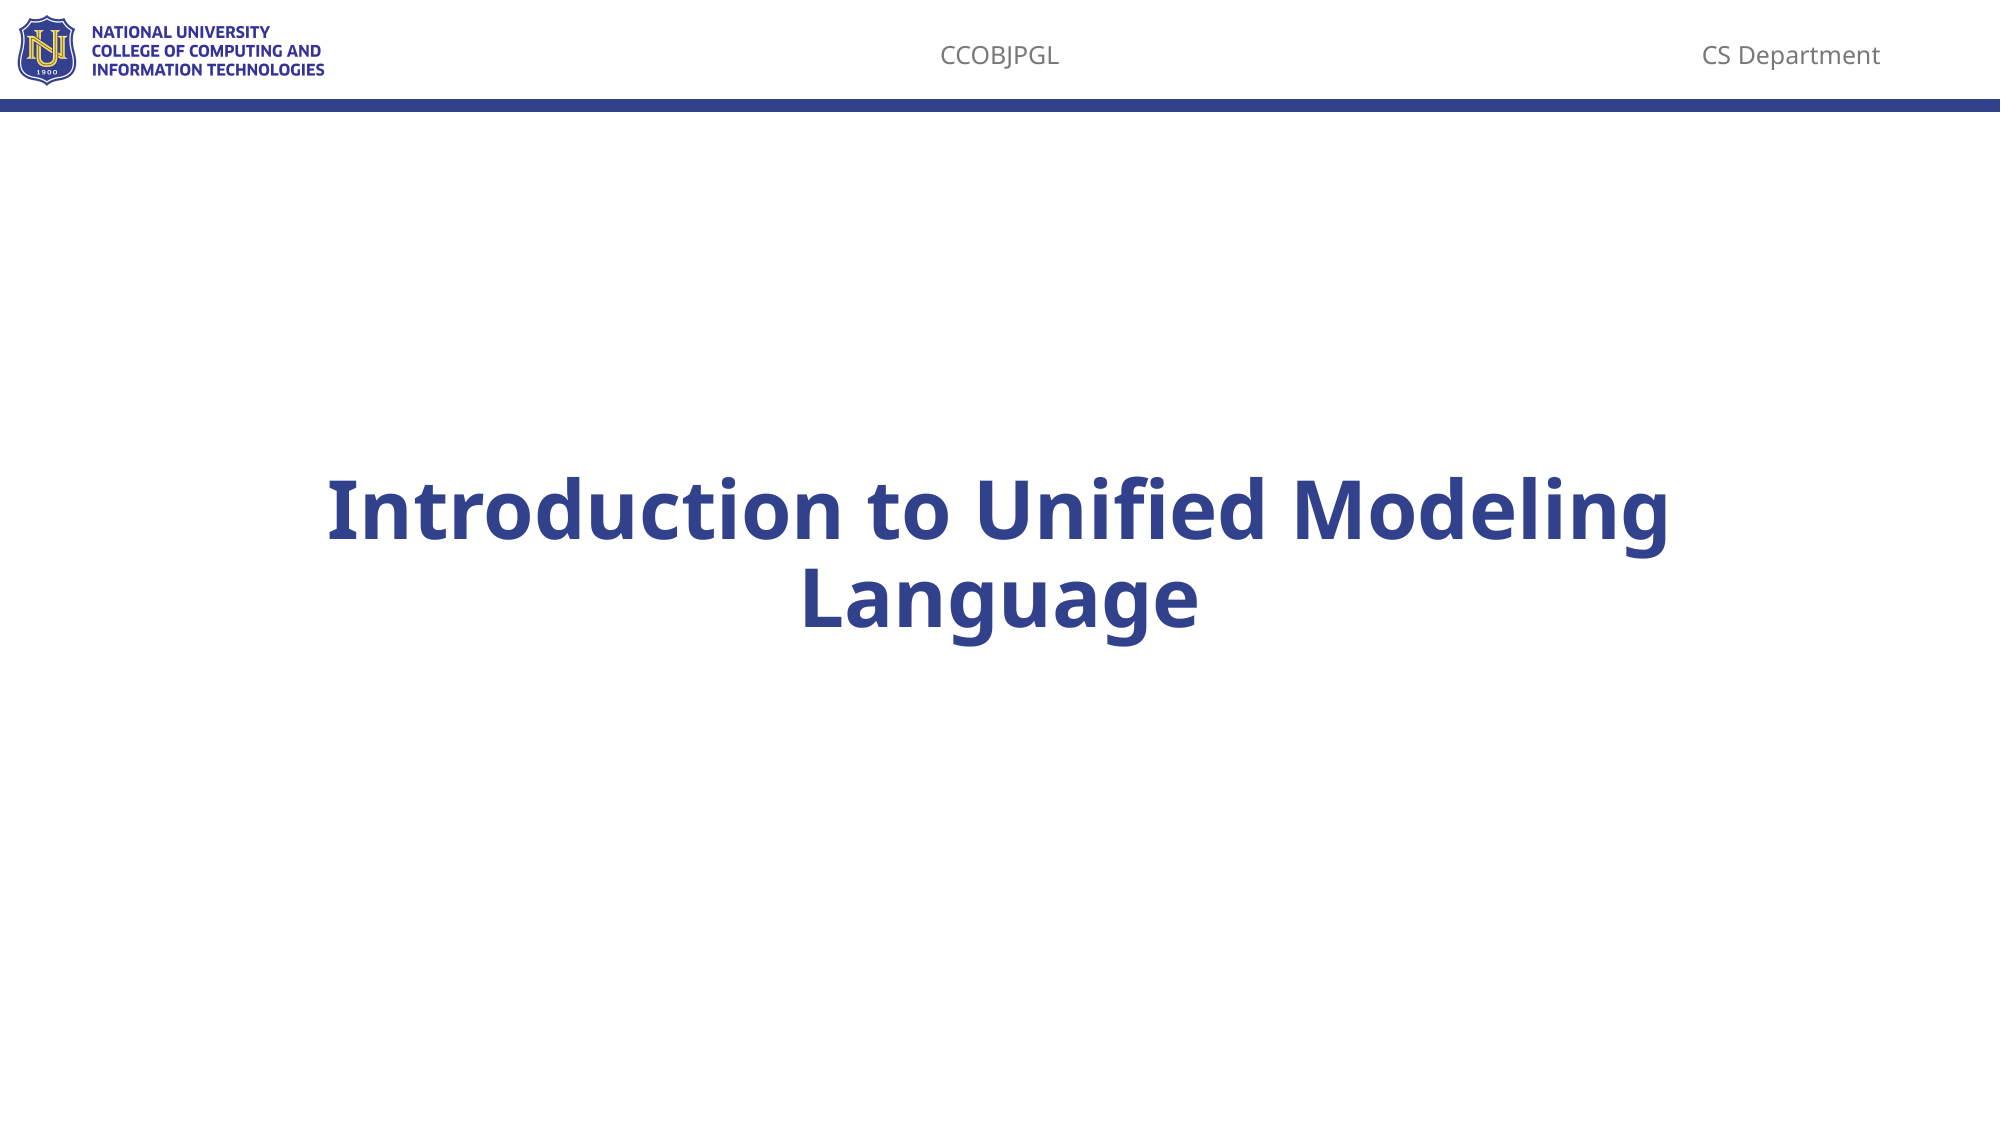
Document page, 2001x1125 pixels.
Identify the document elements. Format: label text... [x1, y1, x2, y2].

title Introduction to Unified Modeling Language [249, 458, 1750, 653]
picture [0, 0, 337, 99]
